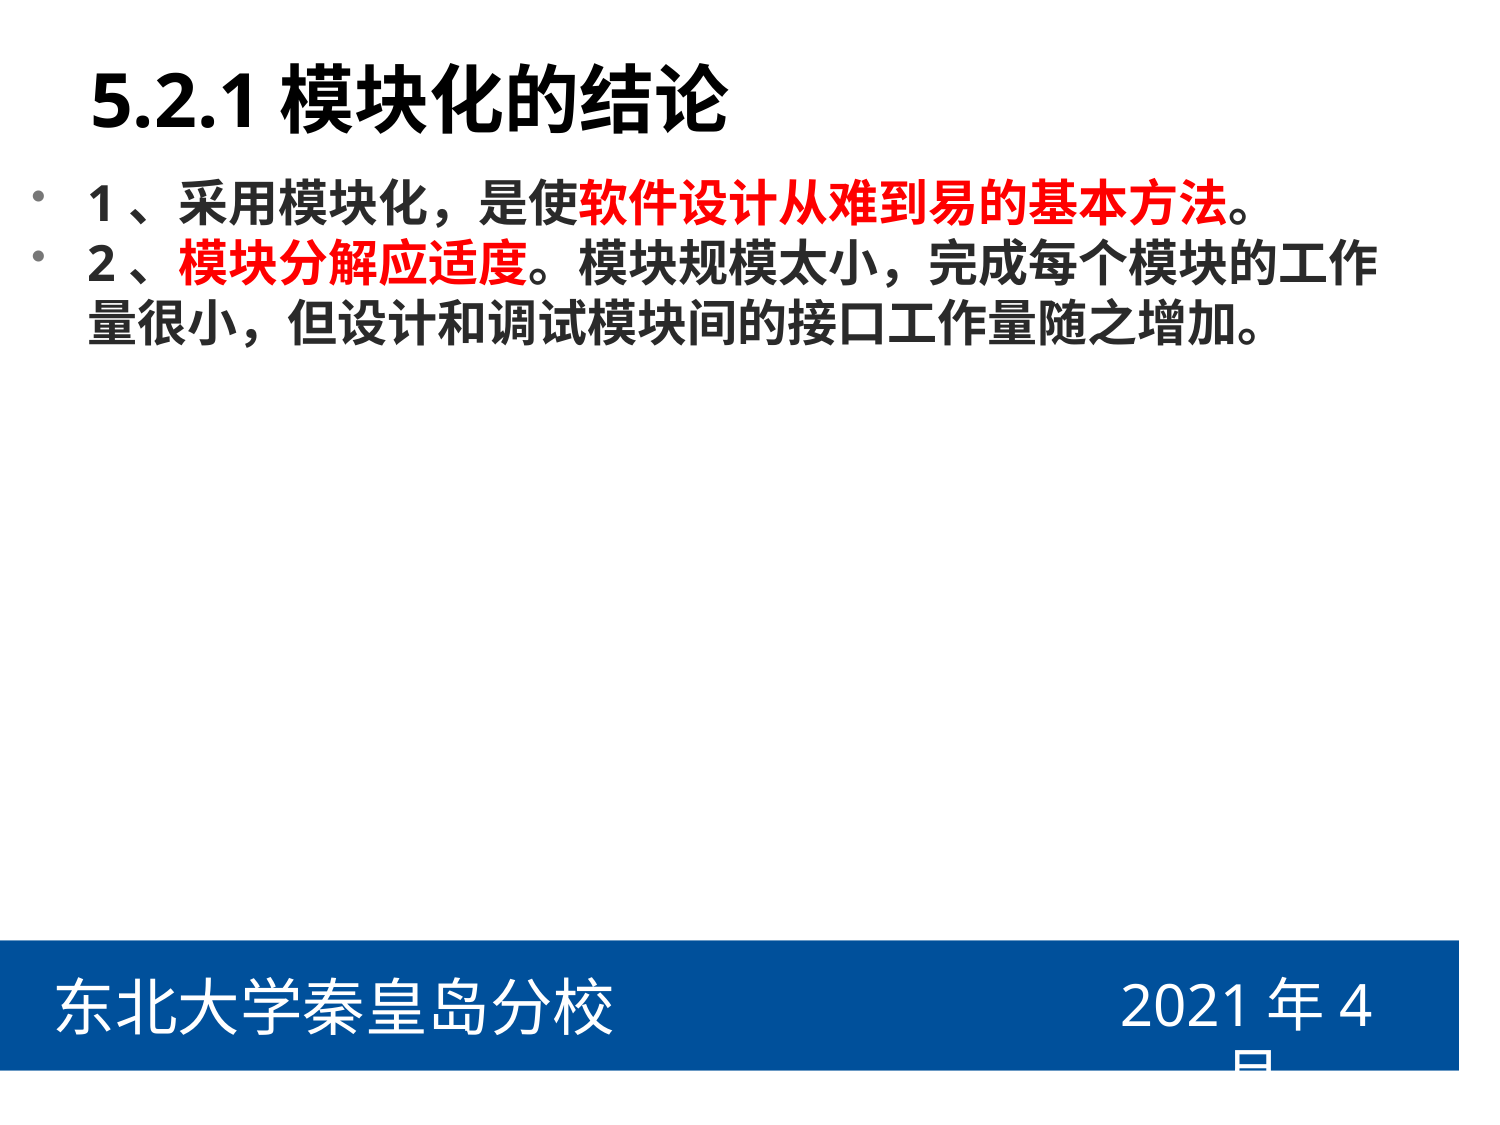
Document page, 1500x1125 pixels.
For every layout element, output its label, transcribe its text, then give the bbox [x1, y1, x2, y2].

title 5.2.1模块化的结论 [74, 44, 1188, 153]
list 1、采用模块化，是使软件设计从难到易的基本方法。 2、模块分解应适度。模块规模太小，完成每个模块的工作量很小，但设计和调试模块间的接口工作量随之增加。 [16, 163, 1442, 926]
